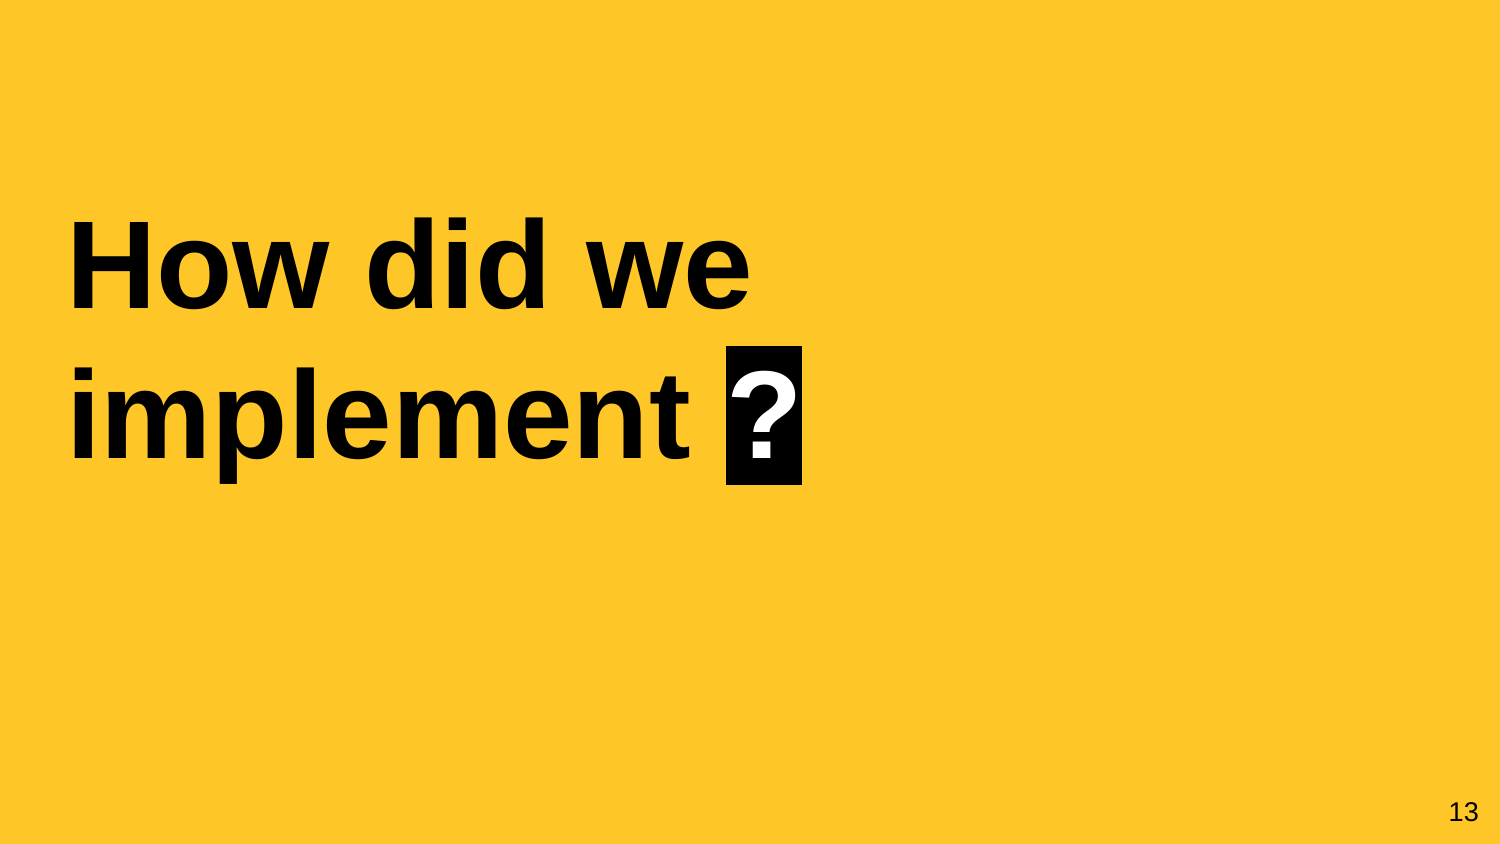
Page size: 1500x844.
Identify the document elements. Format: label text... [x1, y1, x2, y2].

title How did we implement ? [51, 168, 1076, 659]
slide_number 13 [1403, 779, 1494, 844]
